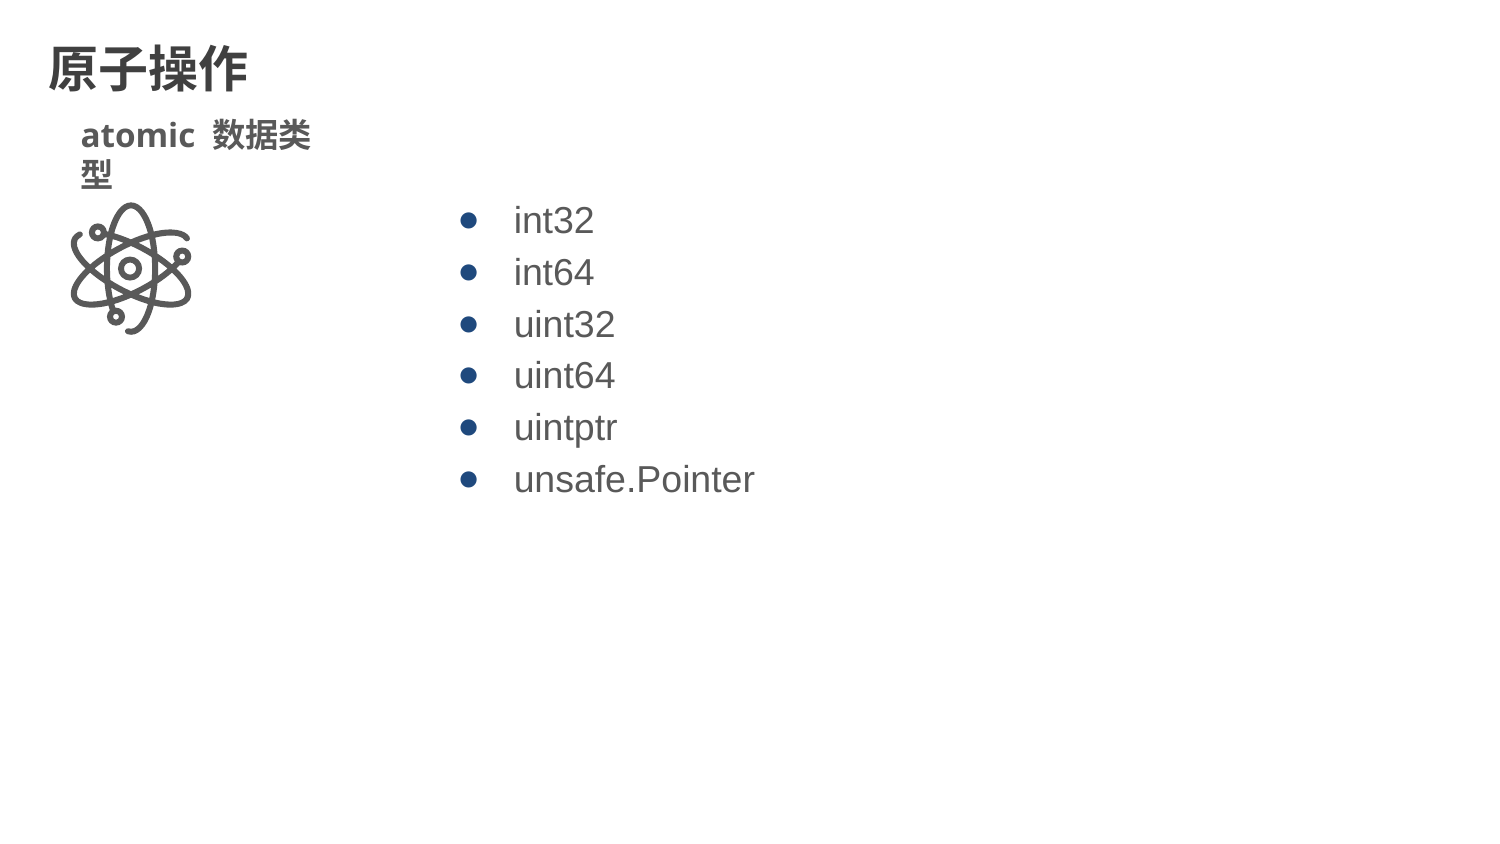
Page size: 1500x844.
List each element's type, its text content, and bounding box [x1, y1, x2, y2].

text_box atomic 数据类型 [64, 106, 355, 203]
text_box int32 int64 uint32 uint64 uintptr unsafe.Pointer [423, 174, 1040, 773]
text_box [70, 202, 192, 335]
text_box 原子操作 [32, 29, 567, 106]
